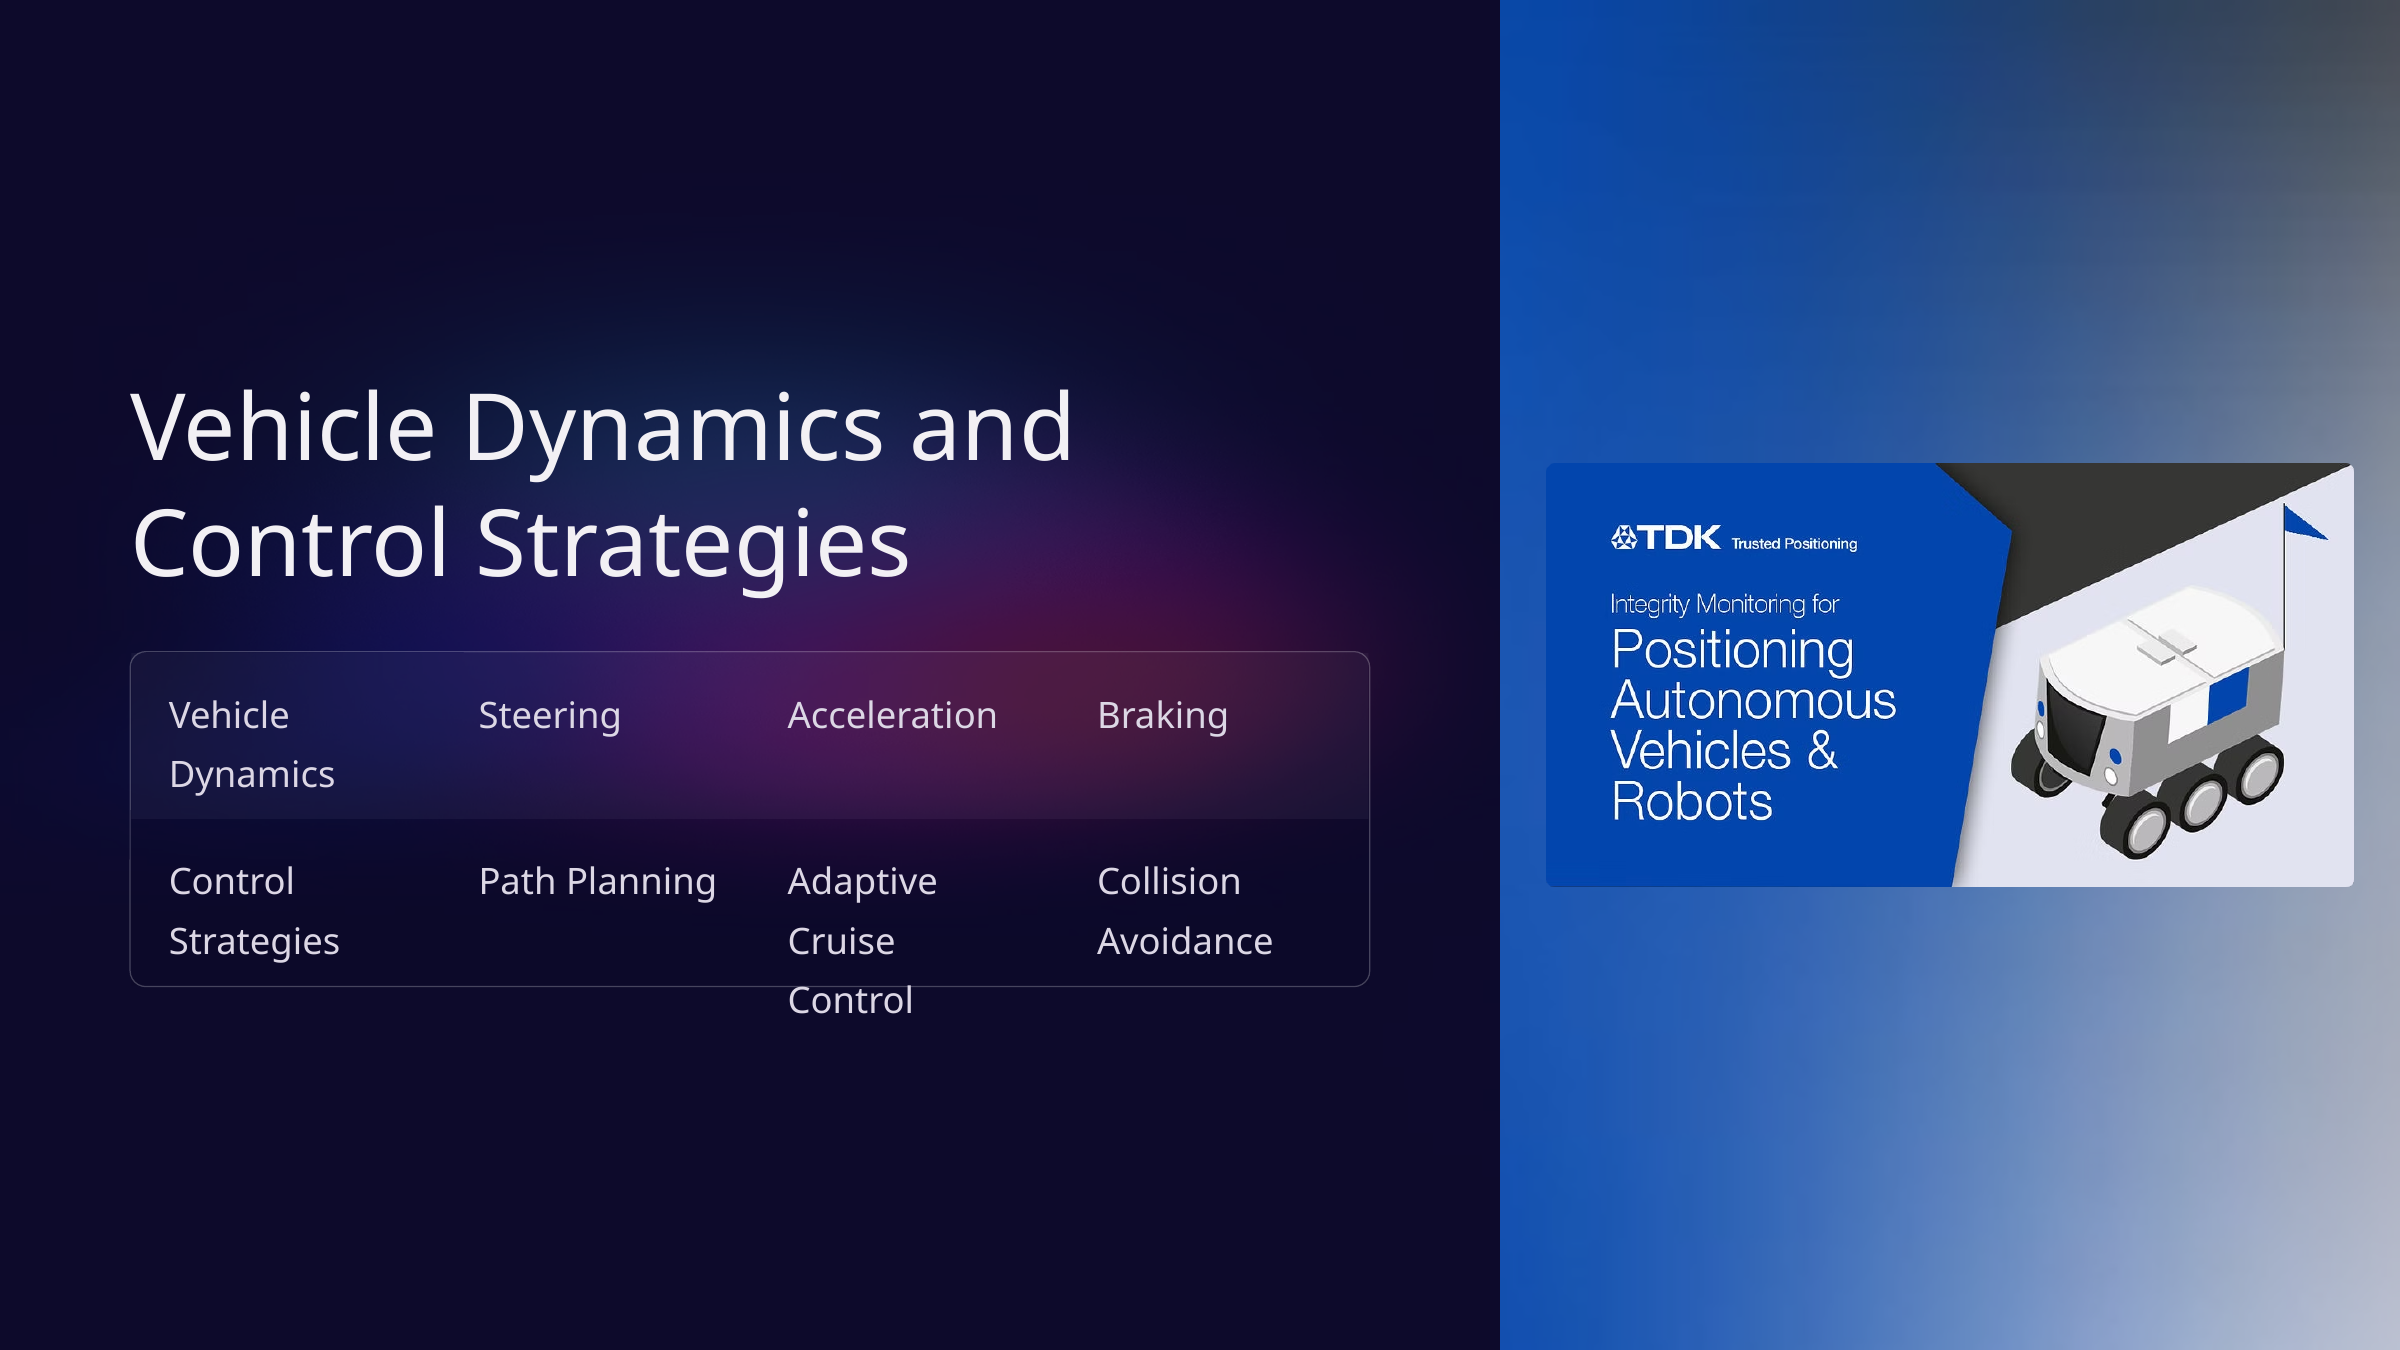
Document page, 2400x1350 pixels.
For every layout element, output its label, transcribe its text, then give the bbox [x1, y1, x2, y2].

picture [1499, 0, 2400, 1350]
text_box Collision Avoidance [1097, 842, 1332, 962]
text_box Steering [478, 676, 713, 736]
text_box Vehicle Dynamics and Control Strategies [130, 363, 1370, 596]
text_box Braking [1097, 676, 1332, 736]
text_box Path Planning [478, 842, 713, 903]
text_box Control Strategies [168, 842, 403, 962]
text_box Acceleration [787, 676, 1022, 736]
text_box Vehicle Dynamics [168, 676, 403, 796]
text_box Adaptive Cruise Control [787, 842, 1022, 962]
text_box [131, 819, 1369, 986]
text_box [131, 652, 1369, 819]
